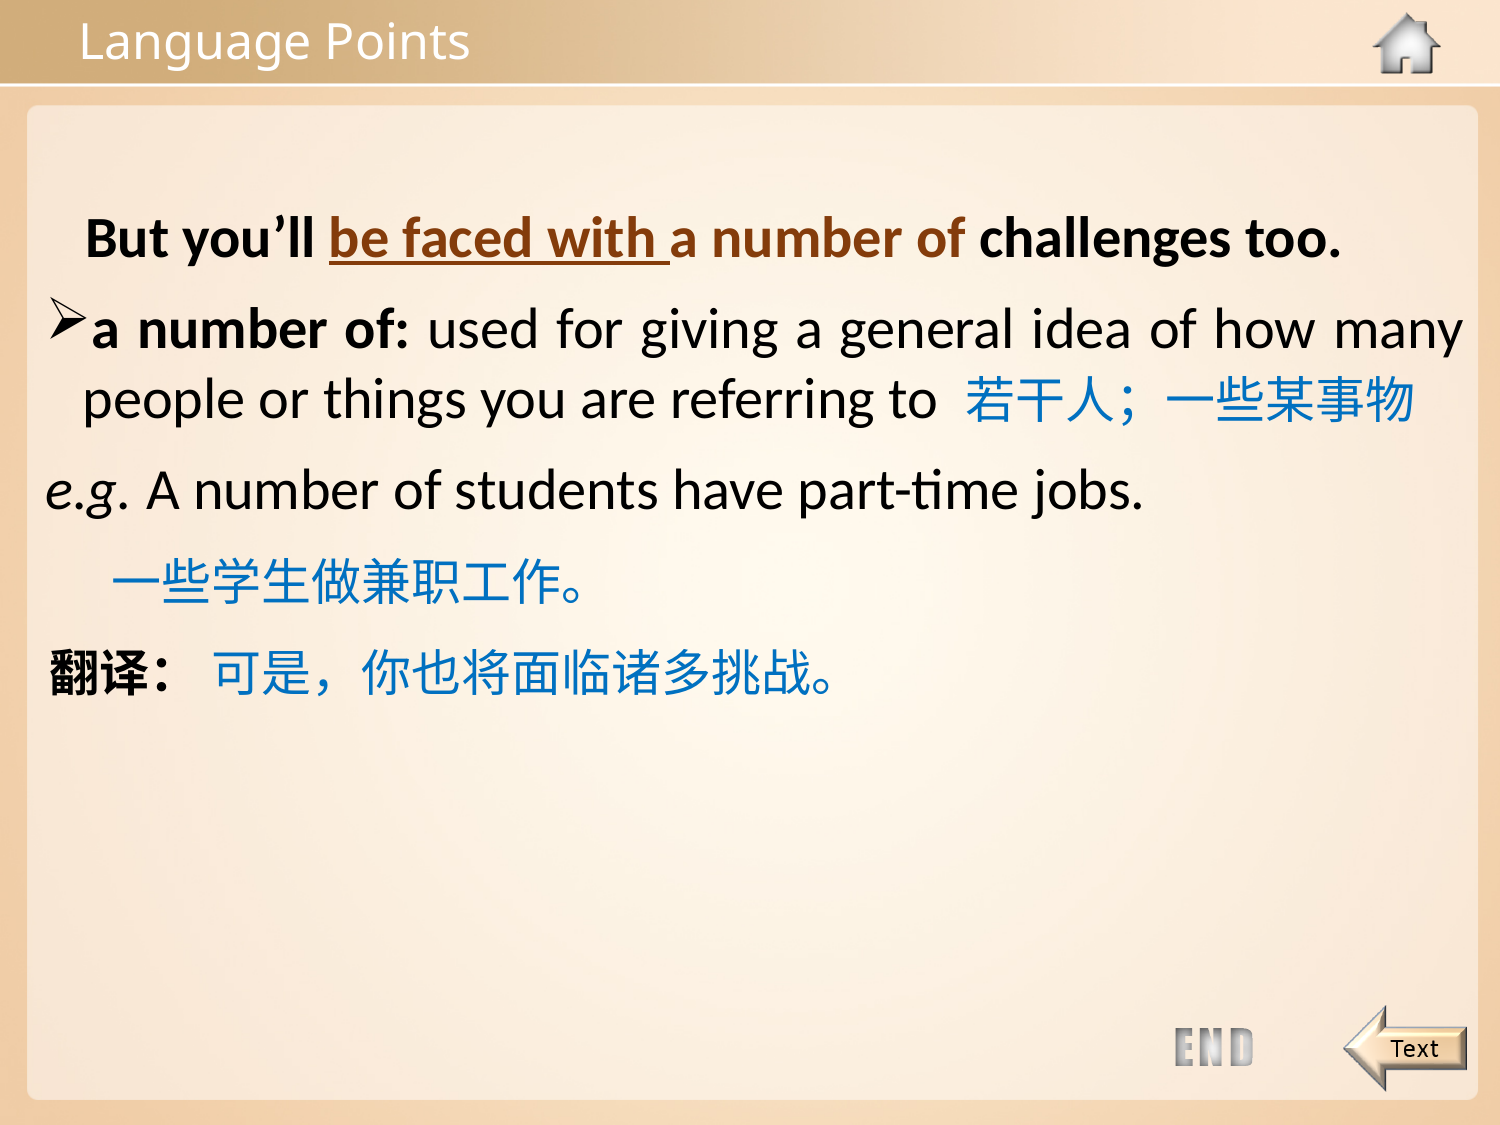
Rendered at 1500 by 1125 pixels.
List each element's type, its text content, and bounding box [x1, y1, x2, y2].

text_box Language Points [63, 2, 487, 77]
list But you’ll be faced with a number of challenges too. a number of: used for giving a general idea of how many people or things you are referring to 若干人；一些某事物 e.g. A number of students have part-time jobs. 一些学生做兼职工作。 [29, 191, 1480, 793]
picture [0, 0, 1500, 1125]
text_box 可是，你也将面临诸多挑战。 [196, 633, 1472, 709]
text_box 翻译： [34, 633, 196, 709]
